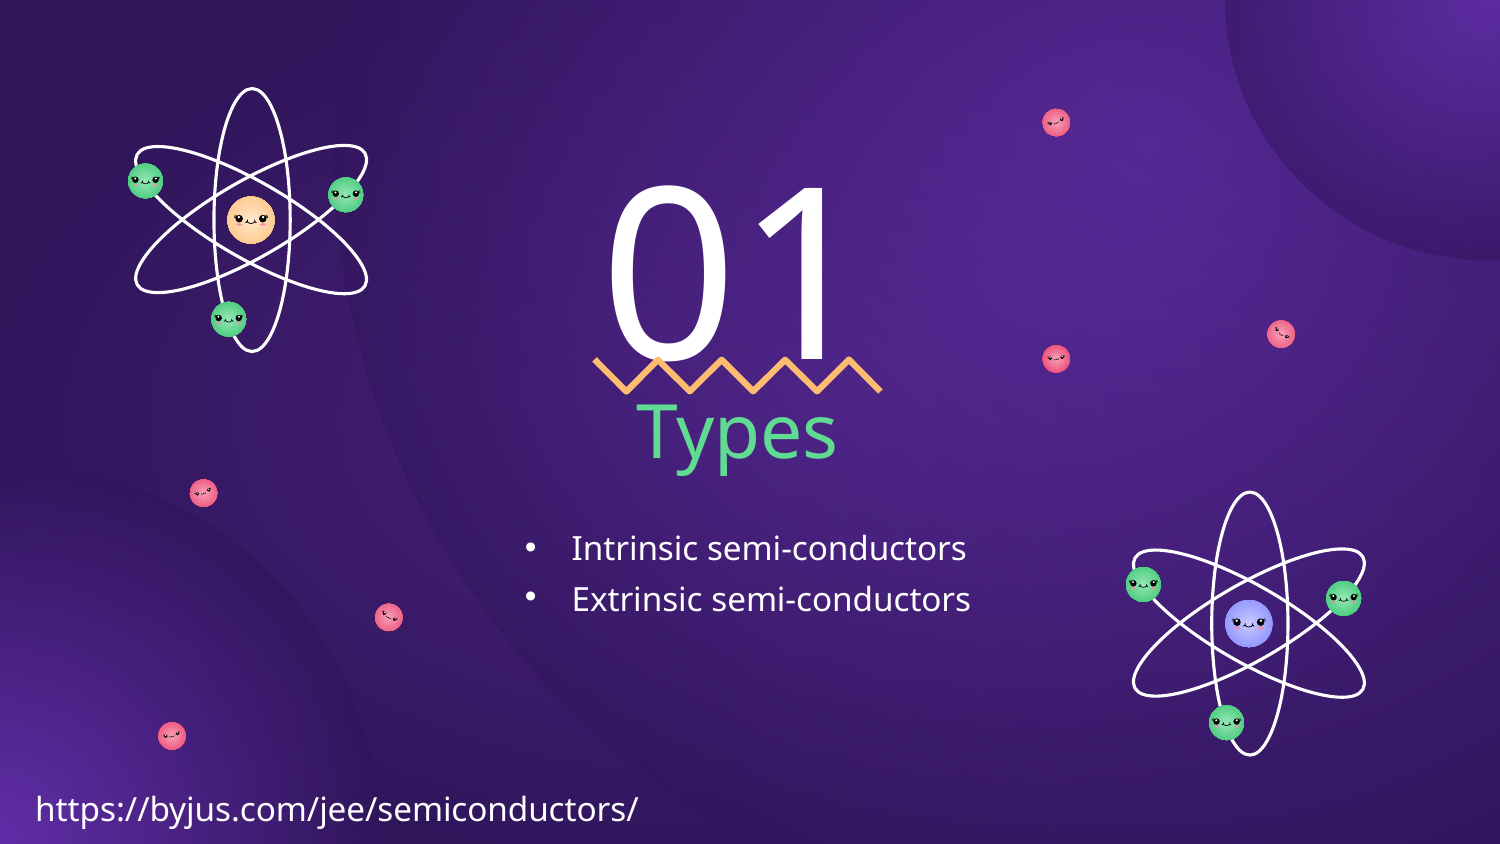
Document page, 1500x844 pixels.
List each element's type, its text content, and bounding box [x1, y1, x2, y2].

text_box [158, 722, 186, 750]
text_box [190, 479, 218, 496]
text_box [1270, 342, 1293, 348]
text_box [594, 359, 881, 392]
text_box [1042, 108, 1070, 125]
title Types [454, 368, 1021, 491]
title 01 [454, 105, 1021, 368]
text_box [194, 503, 212, 507]
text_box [194, 489, 213, 496]
text_box [1267, 320, 1295, 336]
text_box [1047, 119, 1066, 126]
text_box [375, 603, 403, 617]
text_box [1045, 367, 1068, 373]
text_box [1047, 355, 1066, 362]
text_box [1272, 330, 1291, 338]
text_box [379, 613, 398, 621]
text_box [117, 88, 385, 352]
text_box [1115, 491, 1383, 756]
text_box https://byjus.com/jee/semiconductors/ [20, 773, 1156, 841]
picture [0, 0, 1500, 844]
text_box [1042, 345, 1070, 361]
subtitle Intrinsic semi-conductors Extrinsic semi-conductors [509, 512, 991, 620]
